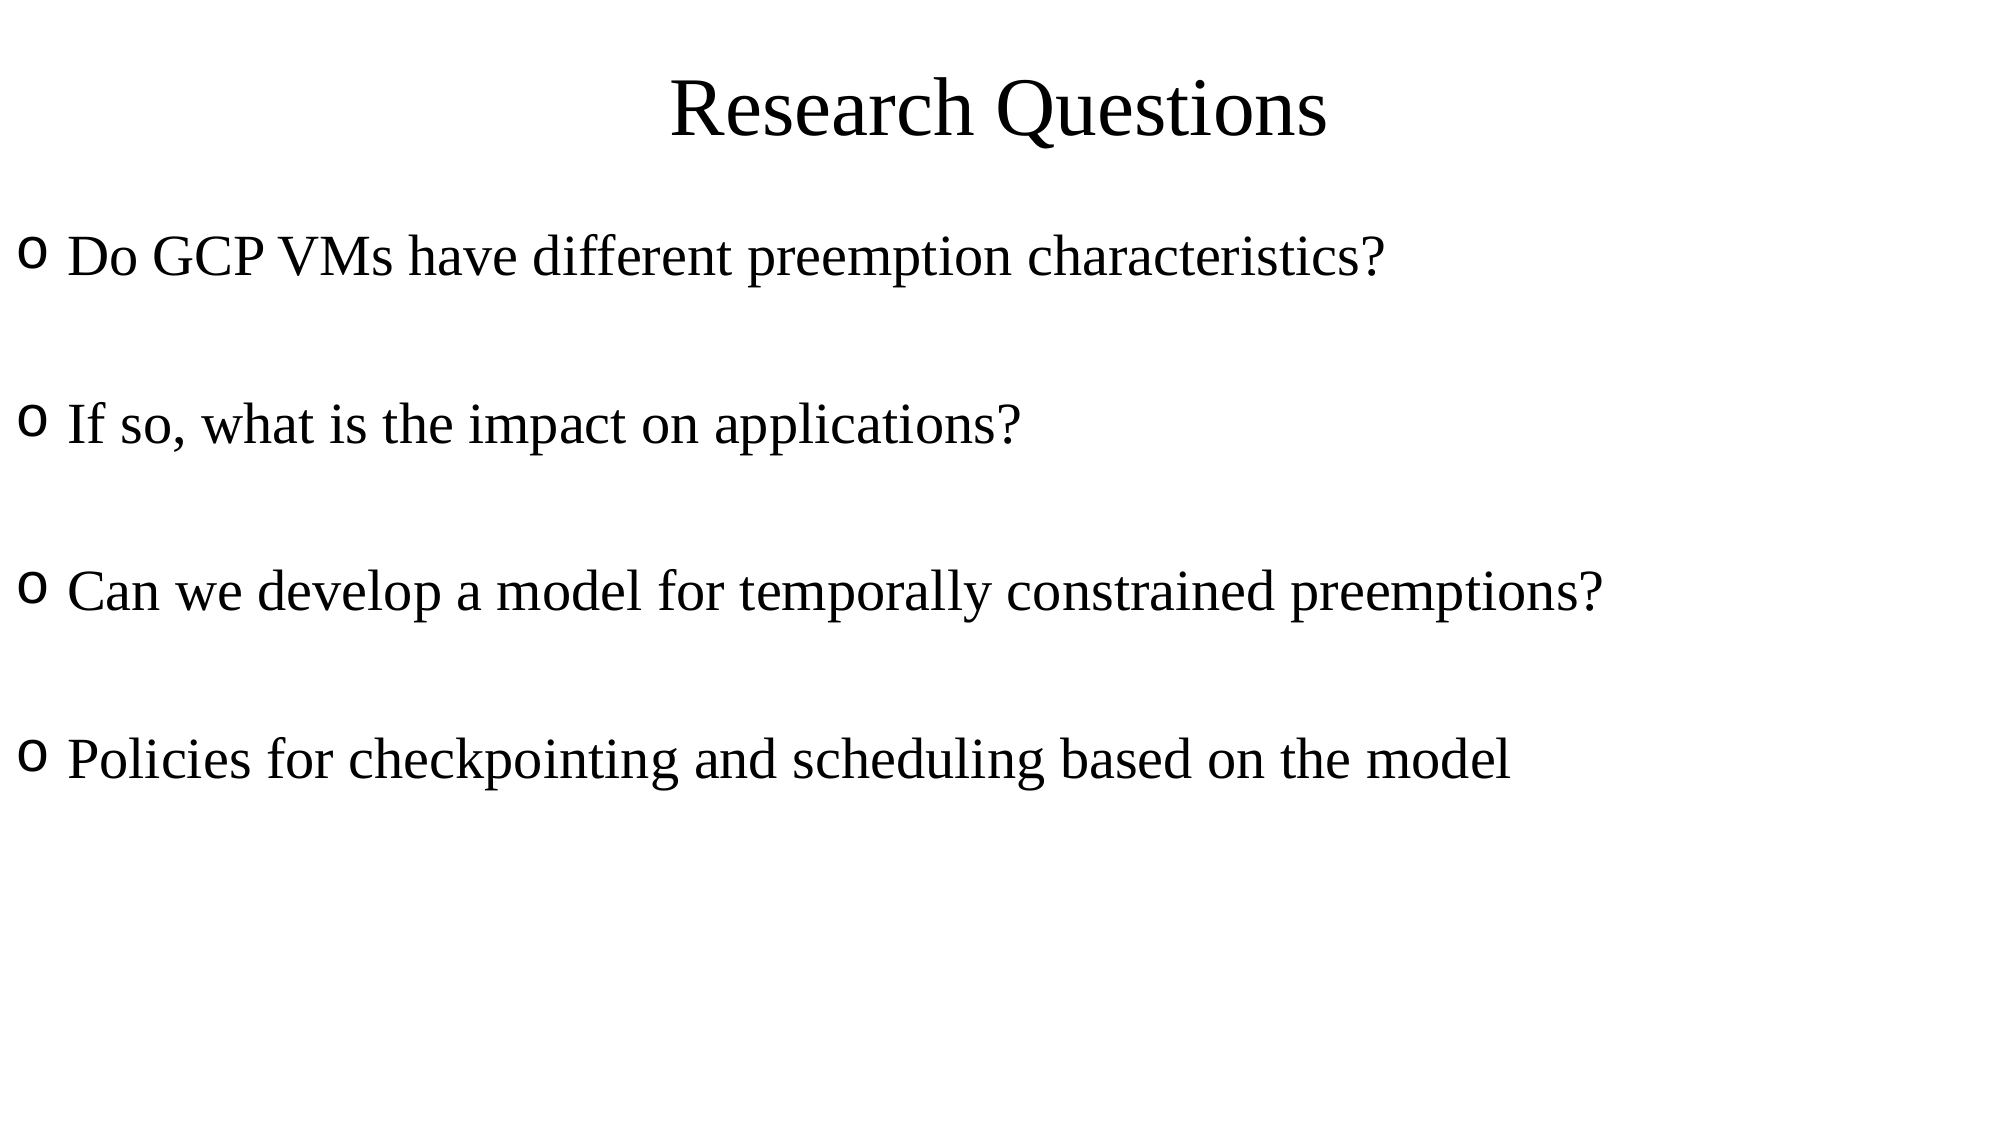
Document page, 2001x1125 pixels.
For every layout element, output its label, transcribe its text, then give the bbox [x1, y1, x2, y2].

title Research Questions [0, 0, 2000, 217]
list Do GCP VMs have different preemption characteristics? If so, what is the impact on applications? Can we develop a model for temporally constrained preemptions? Policies for checkpointing and scheduling based on the model [0, 217, 2000, 1039]
